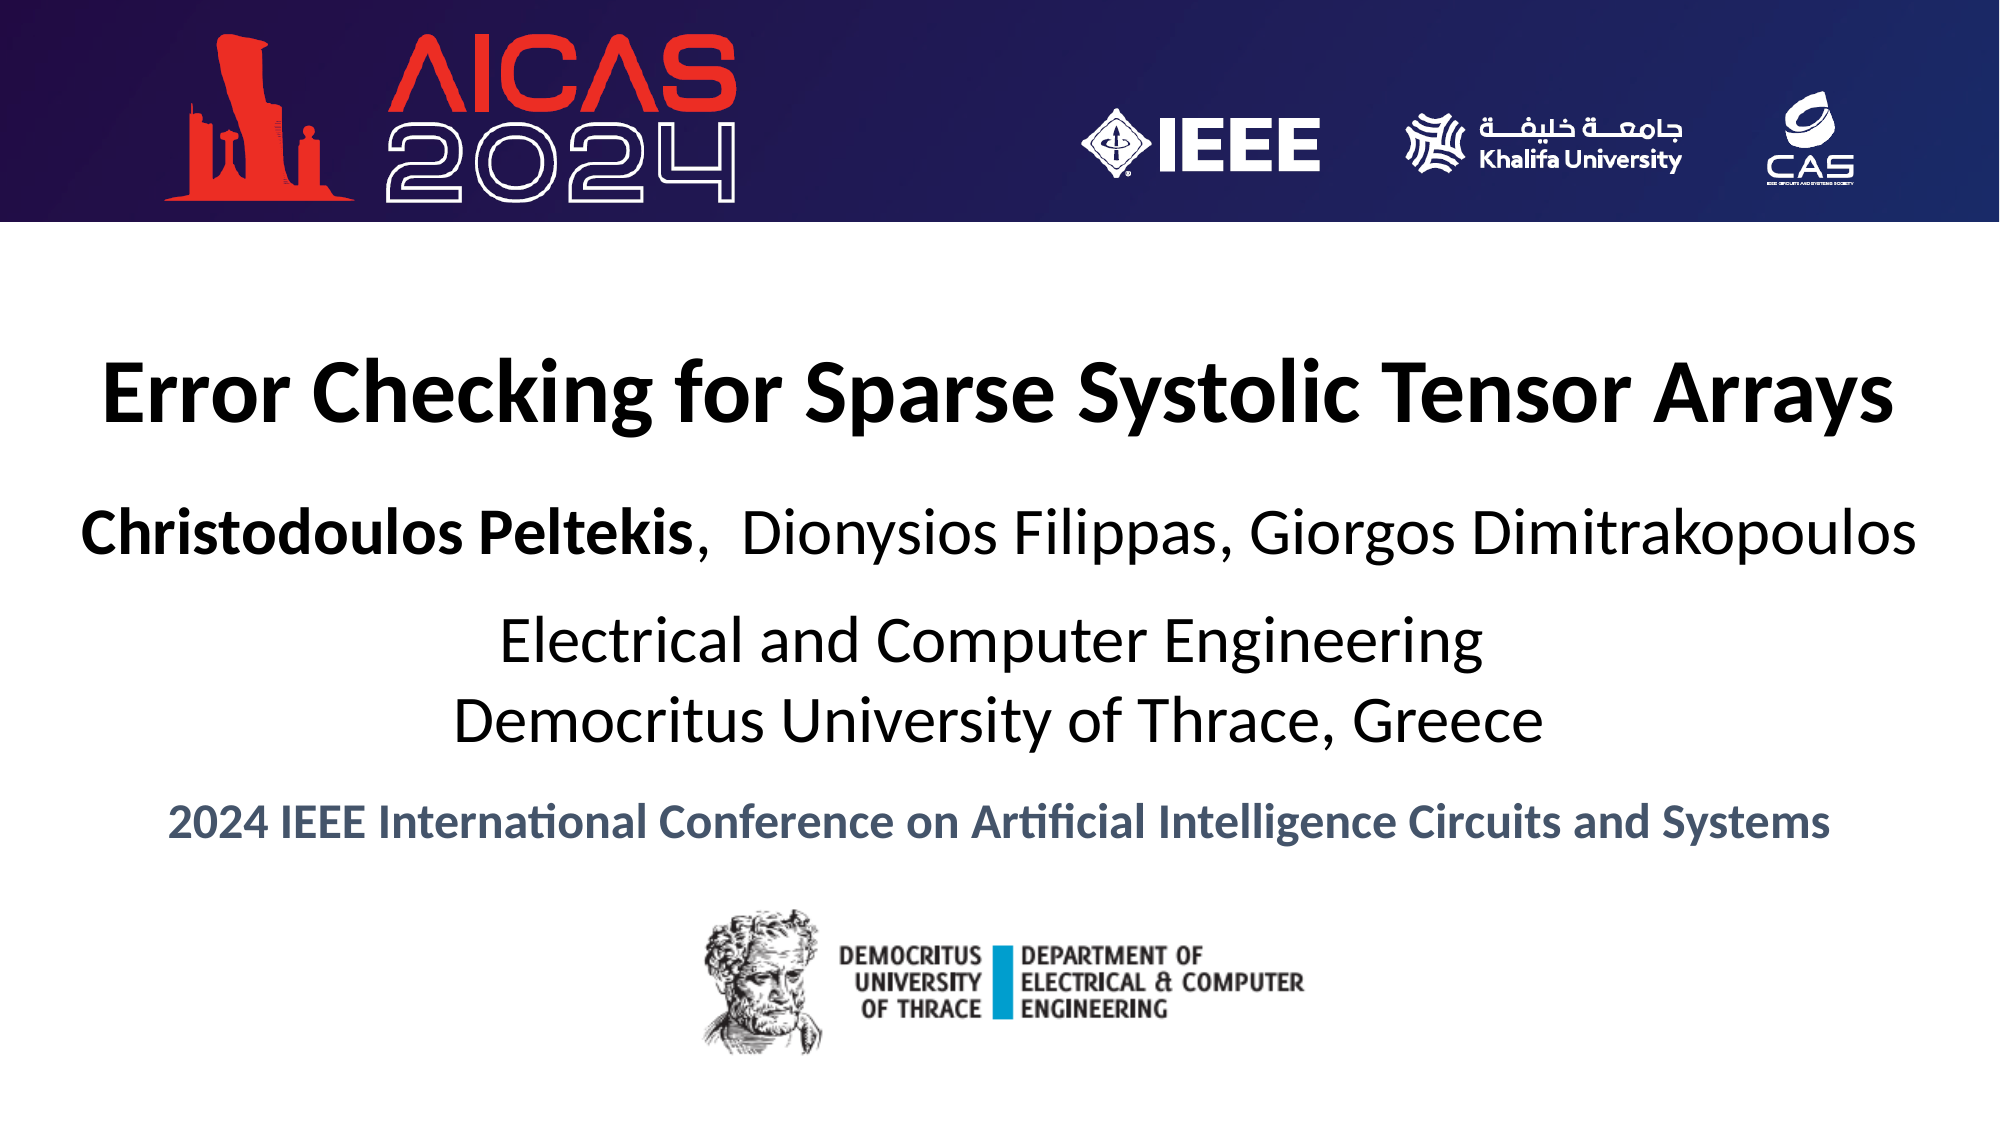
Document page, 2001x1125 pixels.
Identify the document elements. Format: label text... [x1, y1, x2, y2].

picture [0, 0, 2000, 222]
text_box Error Checking for Sparse Systolic Tensor Arrays [87, 323, 1912, 449]
text_box Christodoulos Peltekis, Dionysios Filippas, Giorgos Dimitrakopoulos [0, 480, 2000, 576]
text_box 2024 IEEE International Conference on Artificial Intelligence Circuits and Systems [0, 781, 1999, 856]
picture [688, 905, 1311, 1062]
text_box Electrical and Computer Engineering Democritus University of Thrace, Greece [438, 588, 1561, 763]
